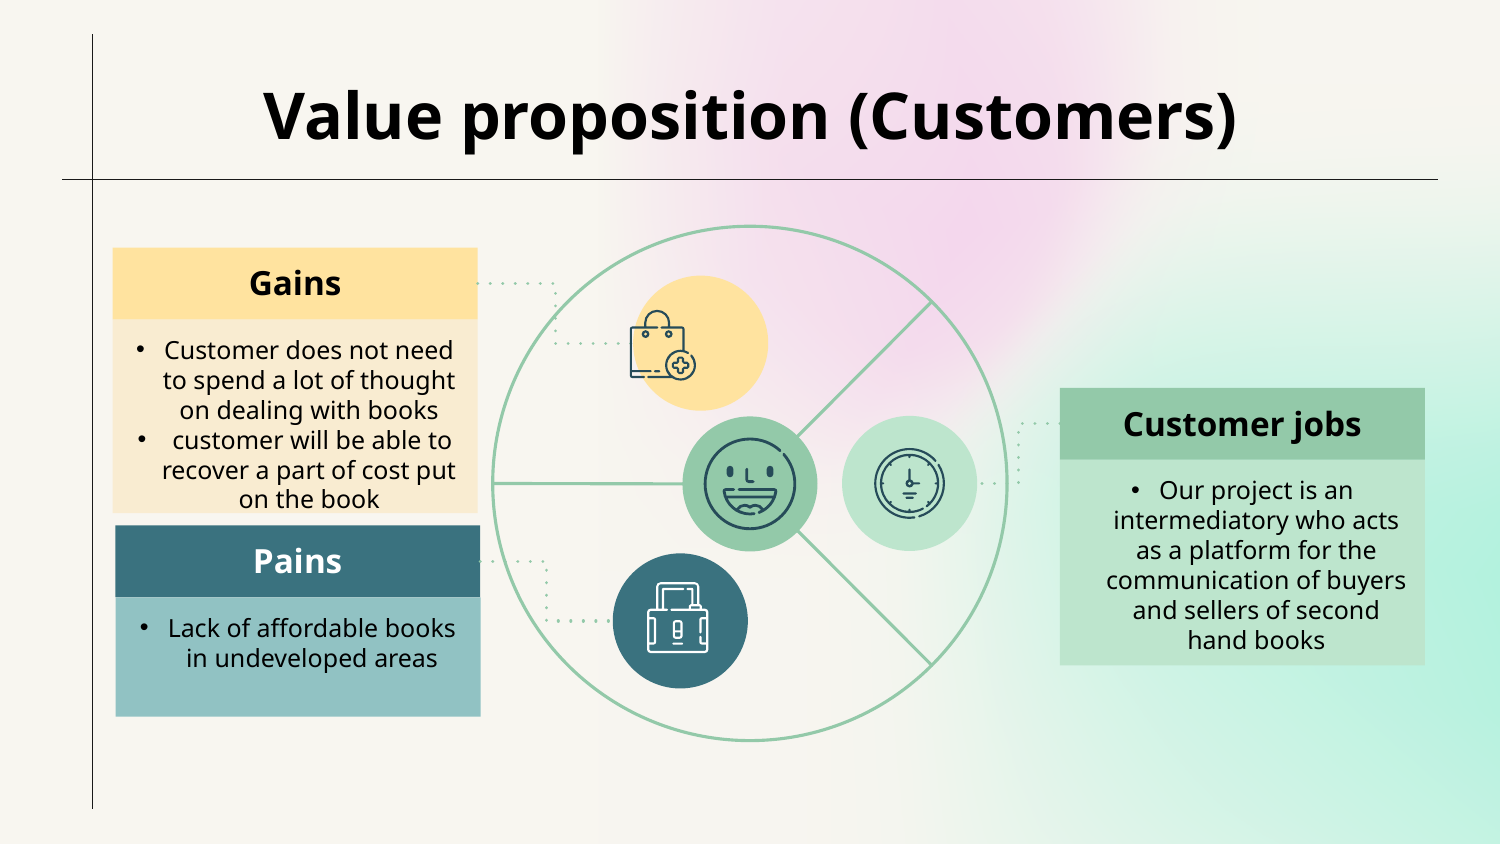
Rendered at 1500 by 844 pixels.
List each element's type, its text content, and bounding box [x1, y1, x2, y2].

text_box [492, 225, 1008, 741]
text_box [841, 387, 1426, 666]
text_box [115, 525, 749, 717]
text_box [646, 581, 709, 654]
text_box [629, 309, 697, 381]
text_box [873, 447, 946, 520]
picture [598, 0, 1500, 844]
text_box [112, 247, 769, 514]
text_box Value proposition (Customers) [74, 67, 1427, 160]
